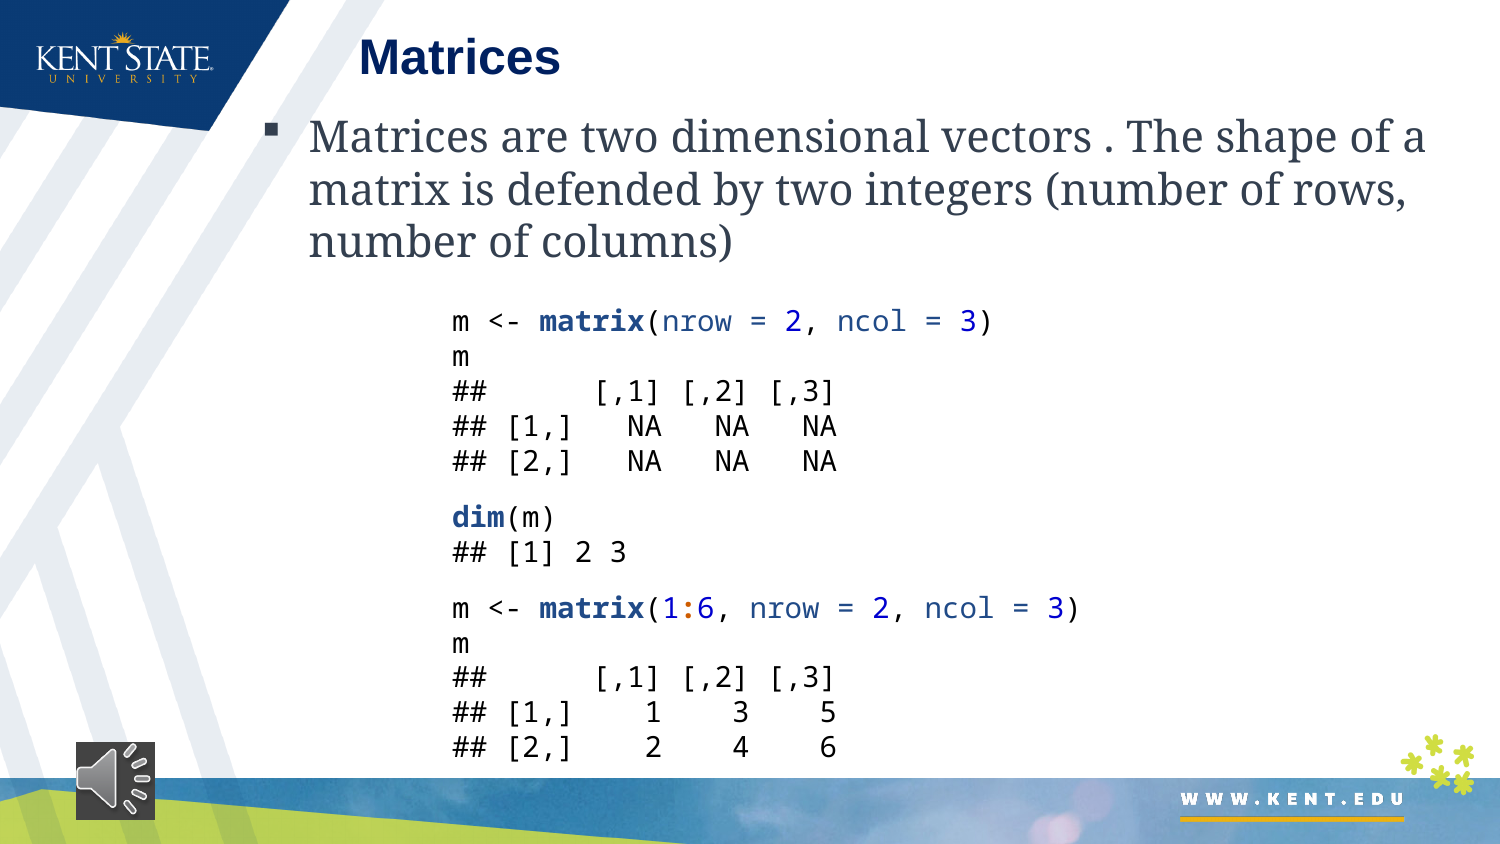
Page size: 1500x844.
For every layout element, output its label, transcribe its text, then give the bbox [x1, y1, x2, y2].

picture [0, 0, 1500, 844]
text_box Matrices are two dimensional vectors . The shape of a matrix is defended by two integers (number of rows, number of columns) [246, 101, 1475, 274]
text_box m <- matrix(nrow = 2, ncol = 3) m ## [,1] [,2] [,3] ## [1,] NA NA NA ## [2,] NA NA NA dim(m) ## [1] 2 3 m <- matrix(1:6, nrow = 2, ncol = 3) m ## [,1] [,2] [,3] ## [1,] 1 3 5 ## [2,] 2 4 6 [437, 295, 1188, 772]
title Matrices [343, 0, 1475, 101]
